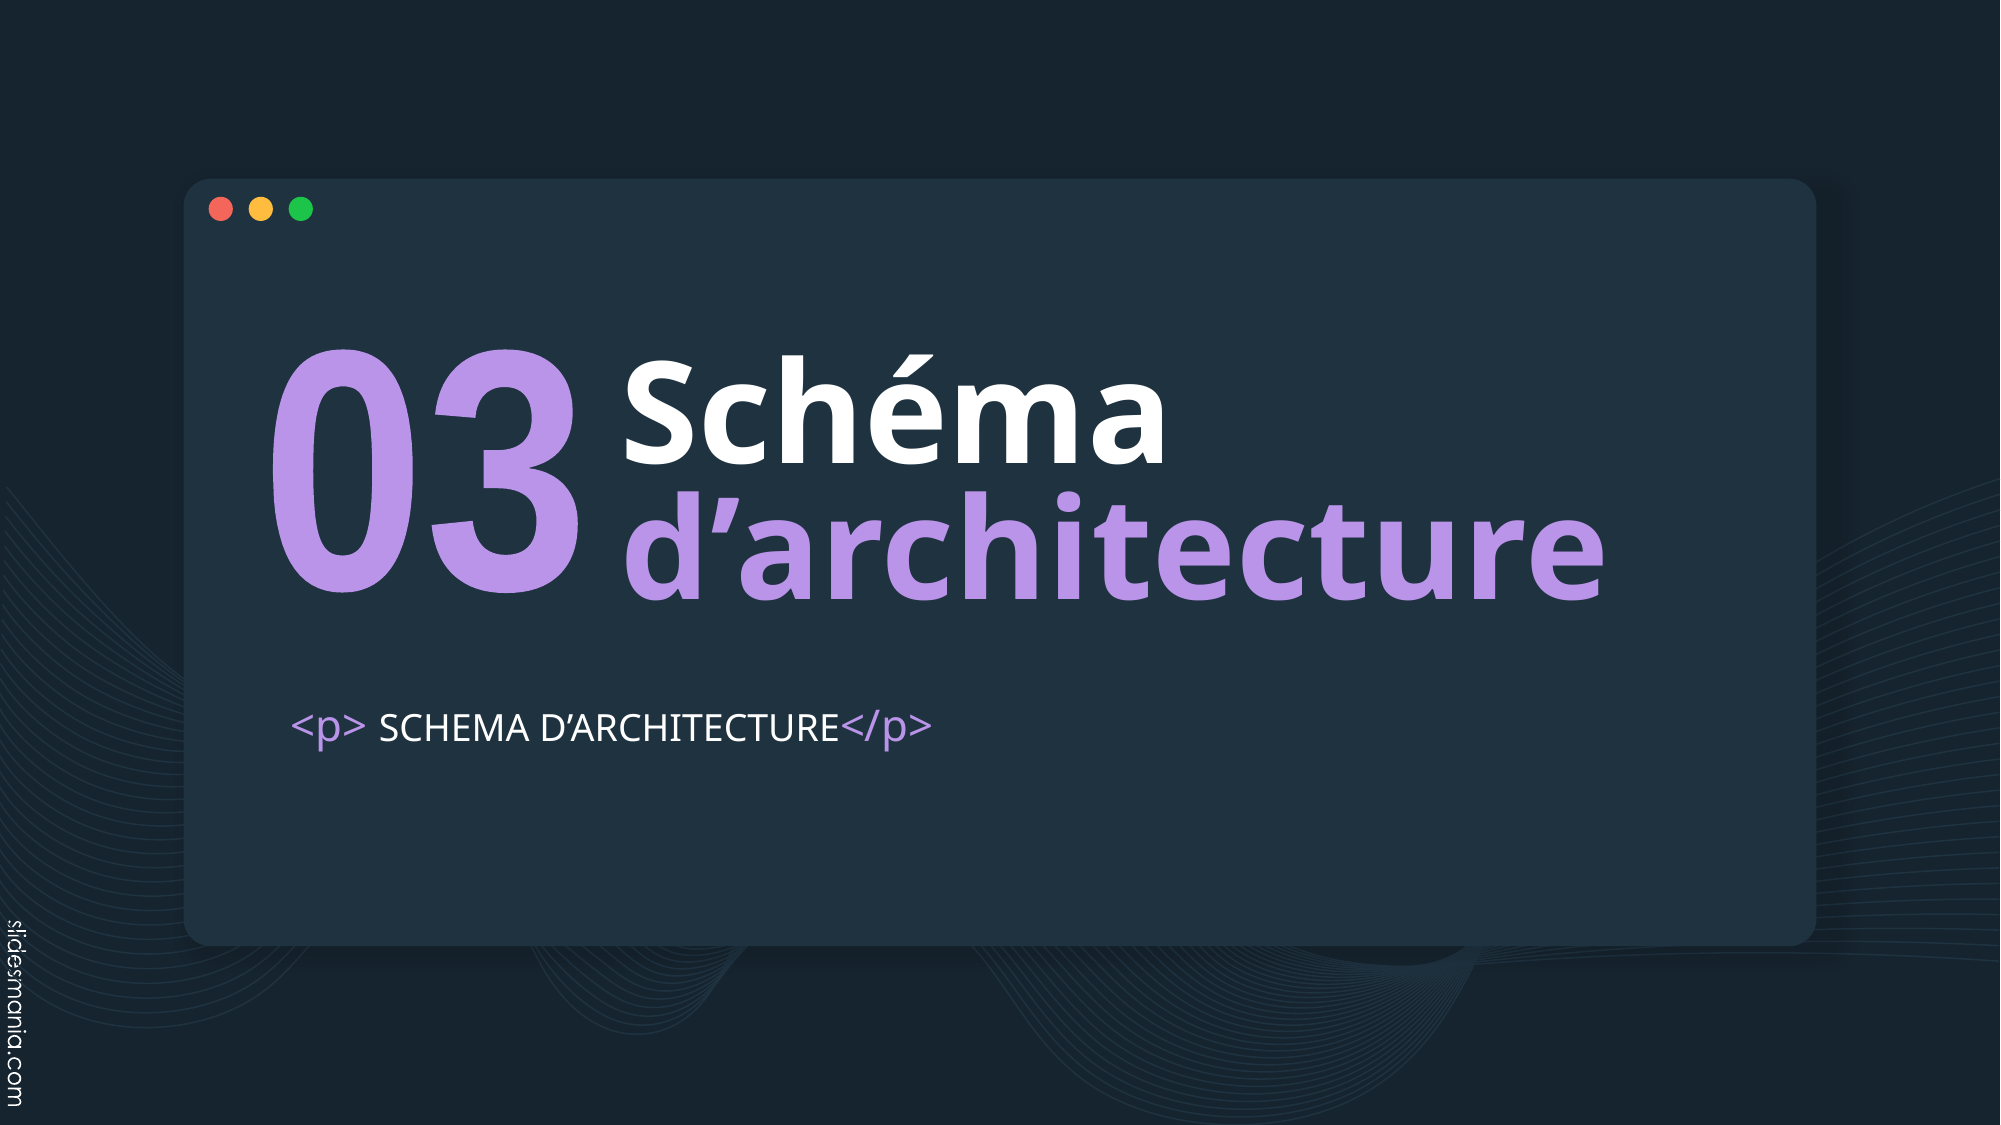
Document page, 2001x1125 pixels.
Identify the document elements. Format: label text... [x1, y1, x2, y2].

list <p> SCHEMA D’ARCHITECTURE</p> [270, 669, 1730, 795]
title Schéma d’architecture [600, 334, 1705, 594]
